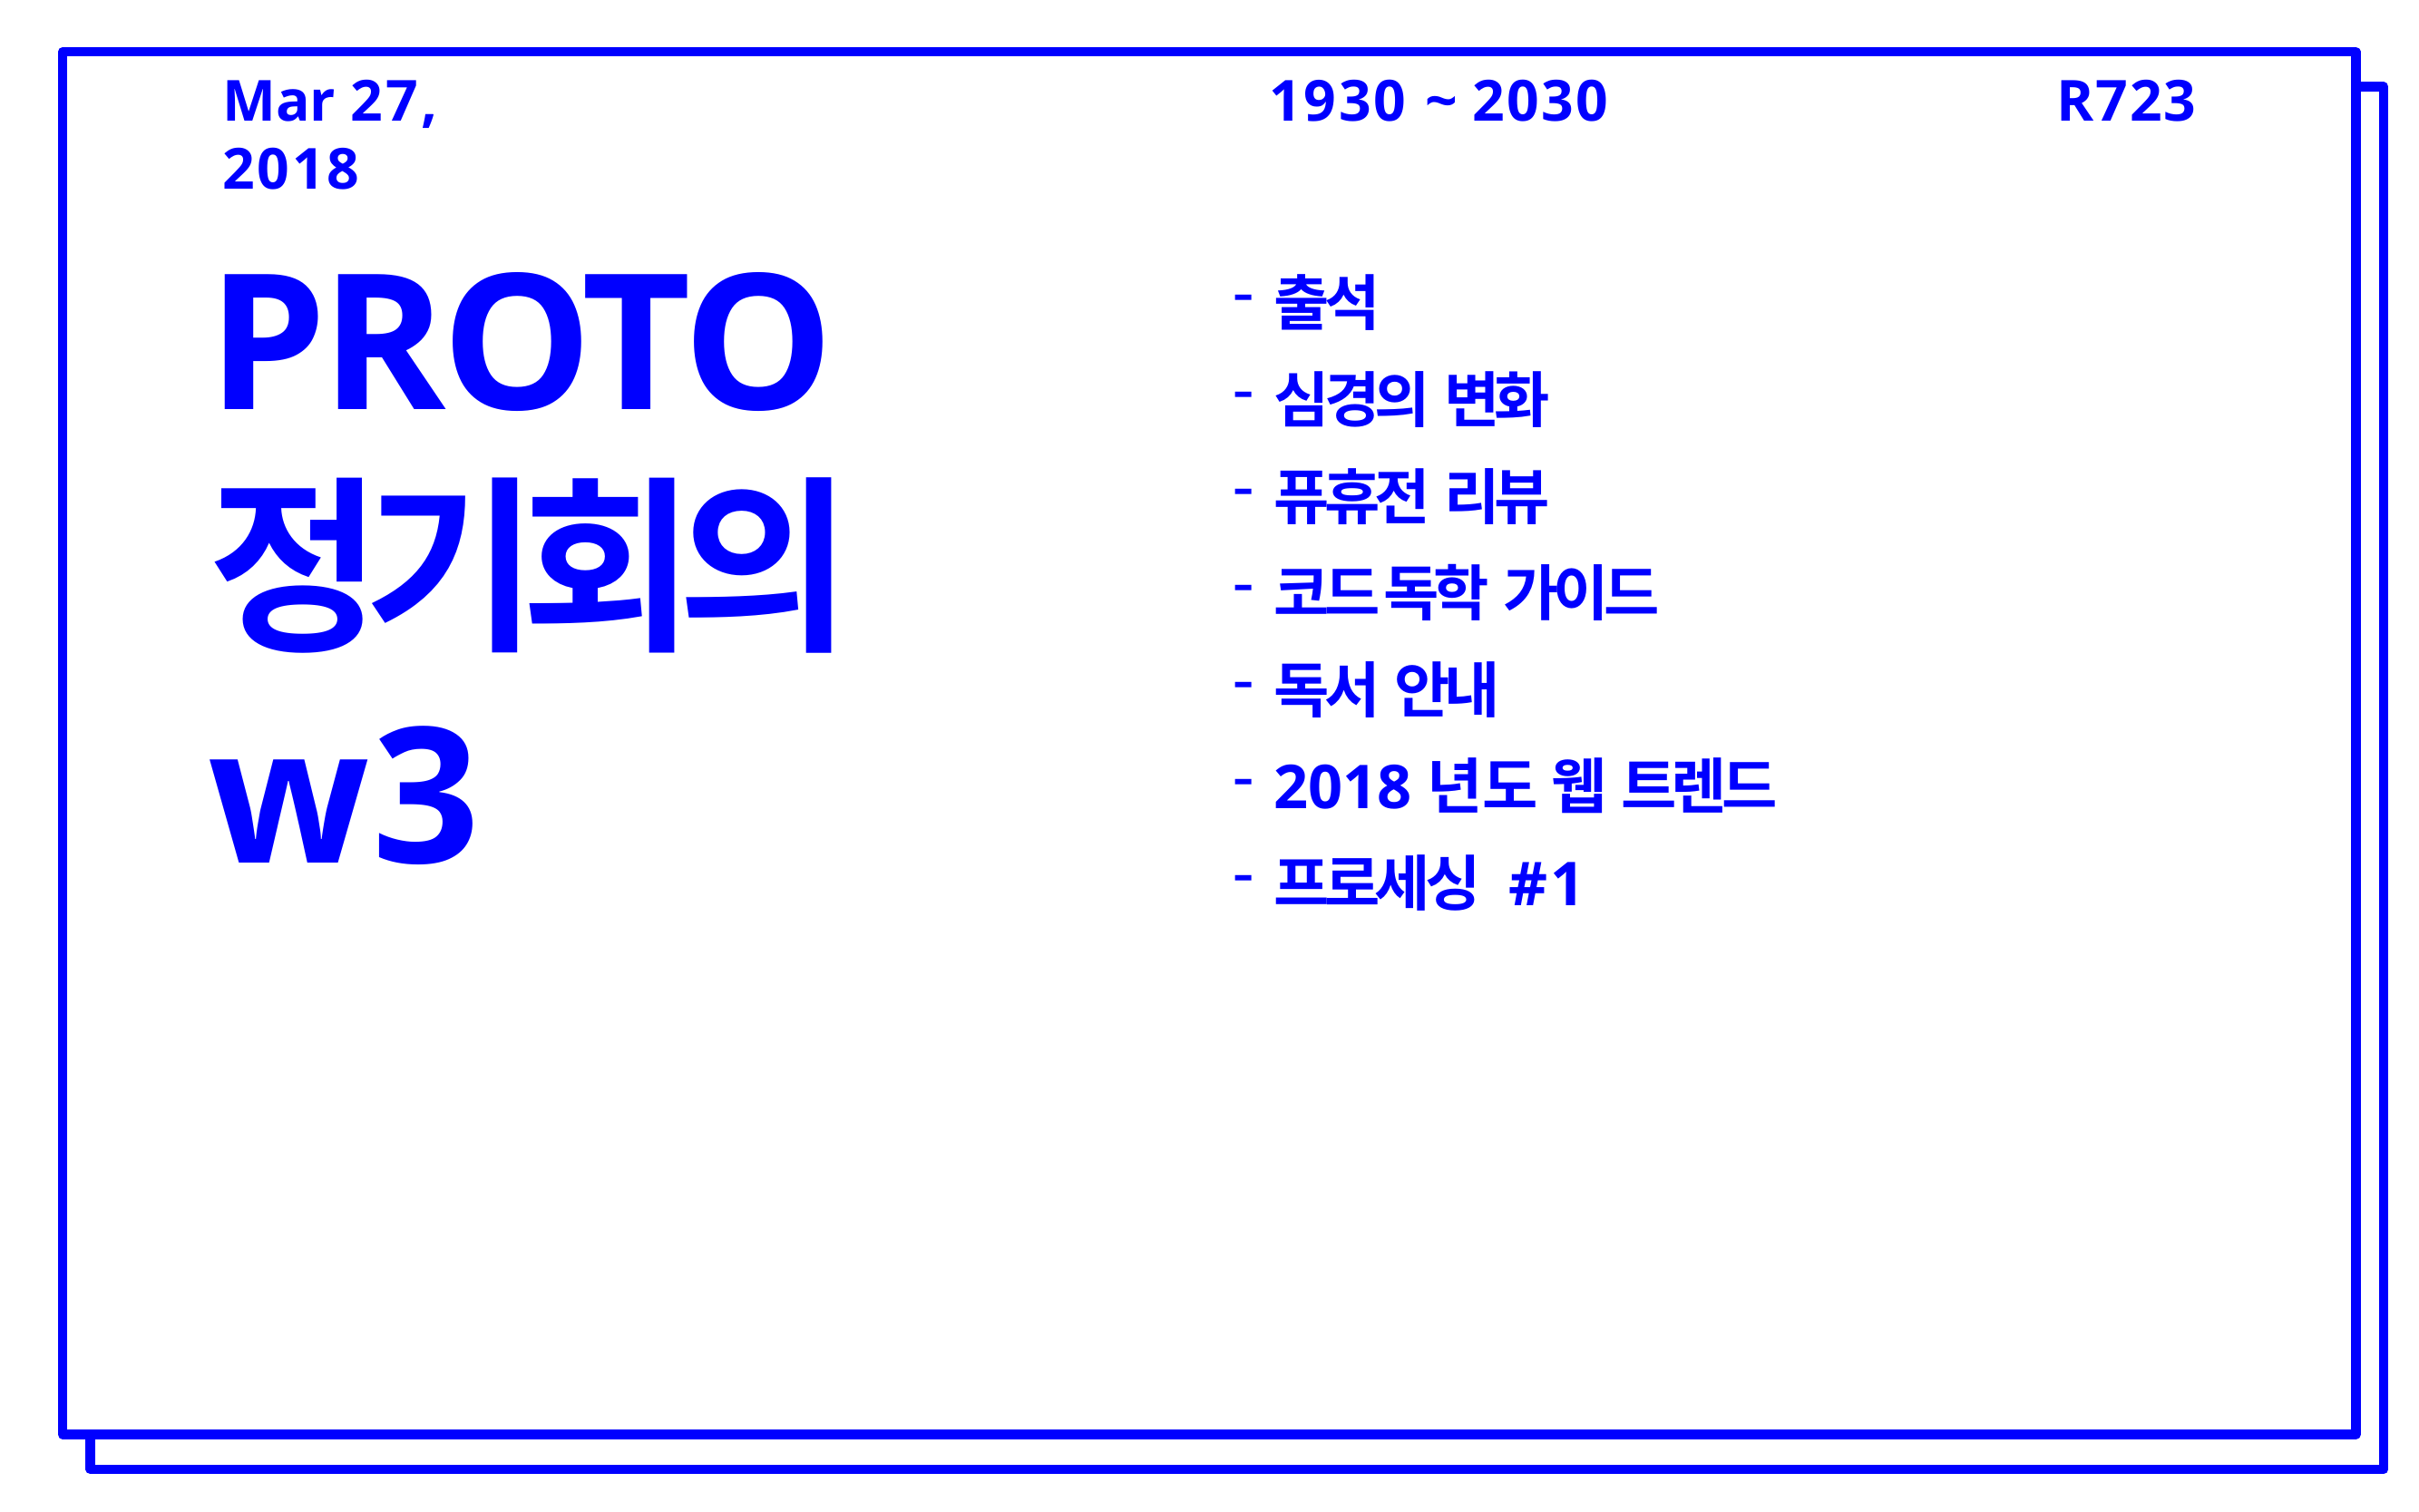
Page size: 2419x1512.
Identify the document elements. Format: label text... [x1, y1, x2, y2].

text_box PROTO 정기회의 w3 [206, 219, 898, 902]
text_box 1930 ~ 2030 [1267, 63, 1615, 133]
text_box R723 [2054, 63, 2201, 133]
text_box Mar 27, 2018 [220, 63, 591, 201]
text_box [62, 52, 2356, 1435]
text_box [90, 86, 2385, 1470]
text_box 출석 심경의 변화 퓨휴전 리뷰 코드 독학 가이드 독서 안내 2018년도 웹 트렌드 프로세싱 #1 [1231, 239, 1787, 918]
